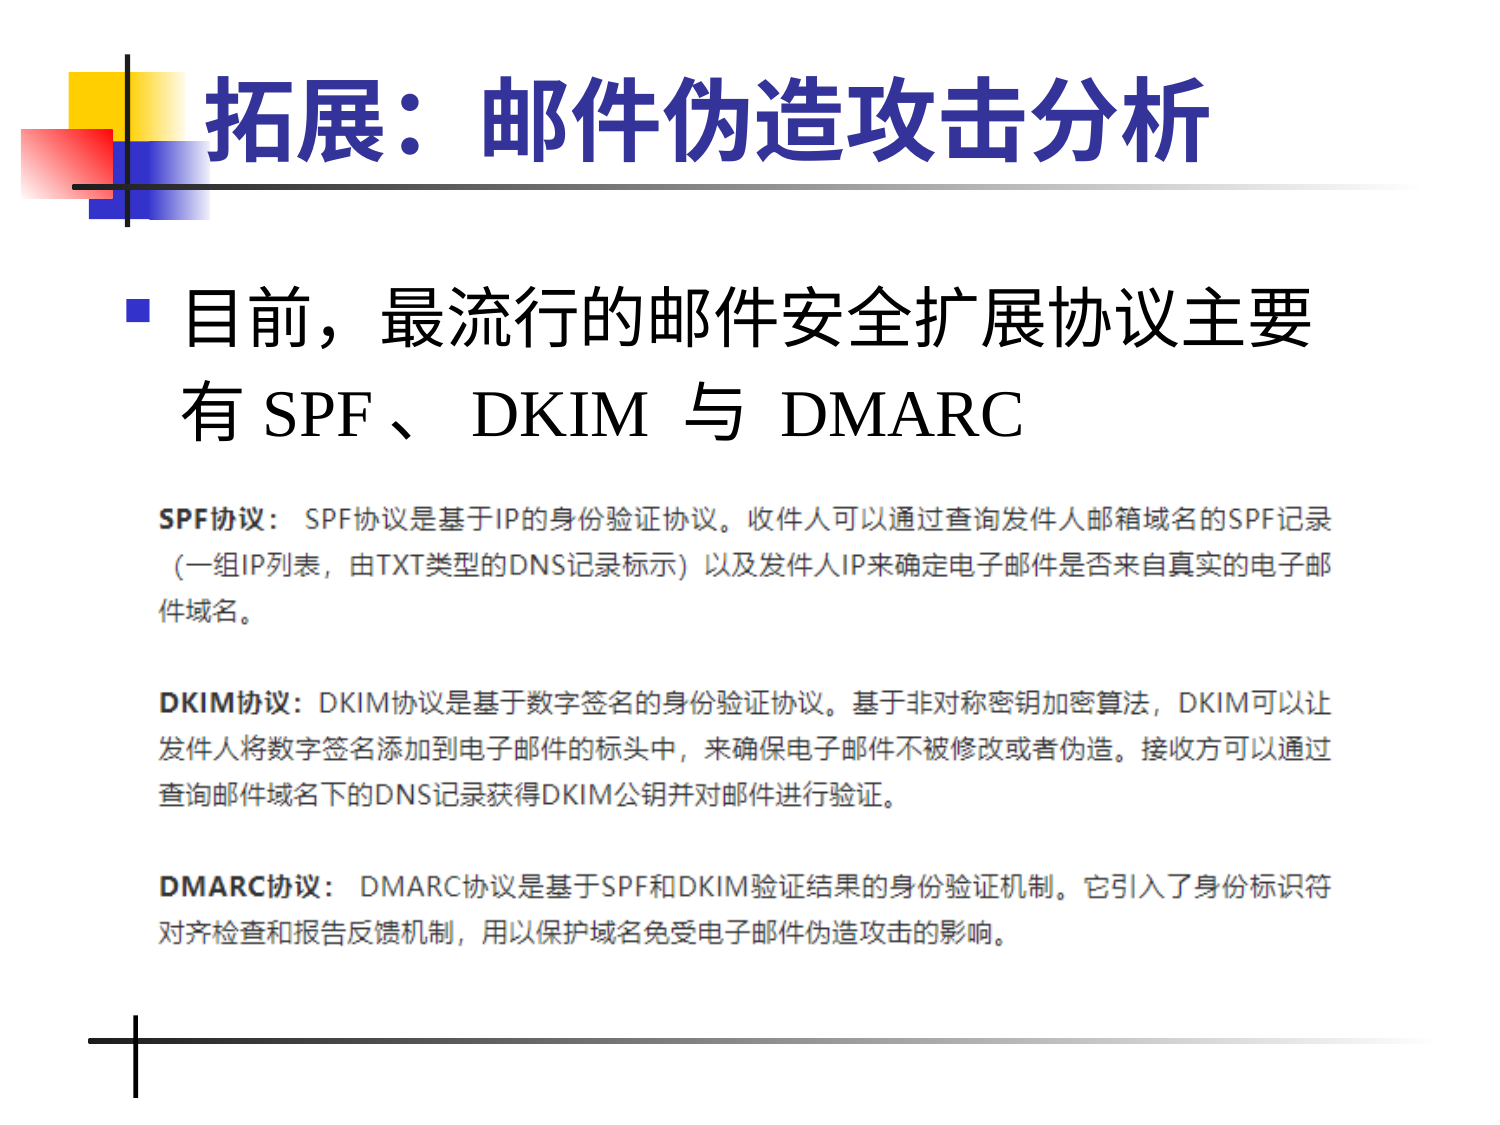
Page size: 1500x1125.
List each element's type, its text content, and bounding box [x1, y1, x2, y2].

title 拓展：邮件伪造攻击分析 [188, 23, 1468, 181]
list 目前，最流行的邮件安全扩展协议主要有SPF、DKIM 与 DMARC [107, 254, 1384, 931]
picture [152, 498, 1348, 961]
